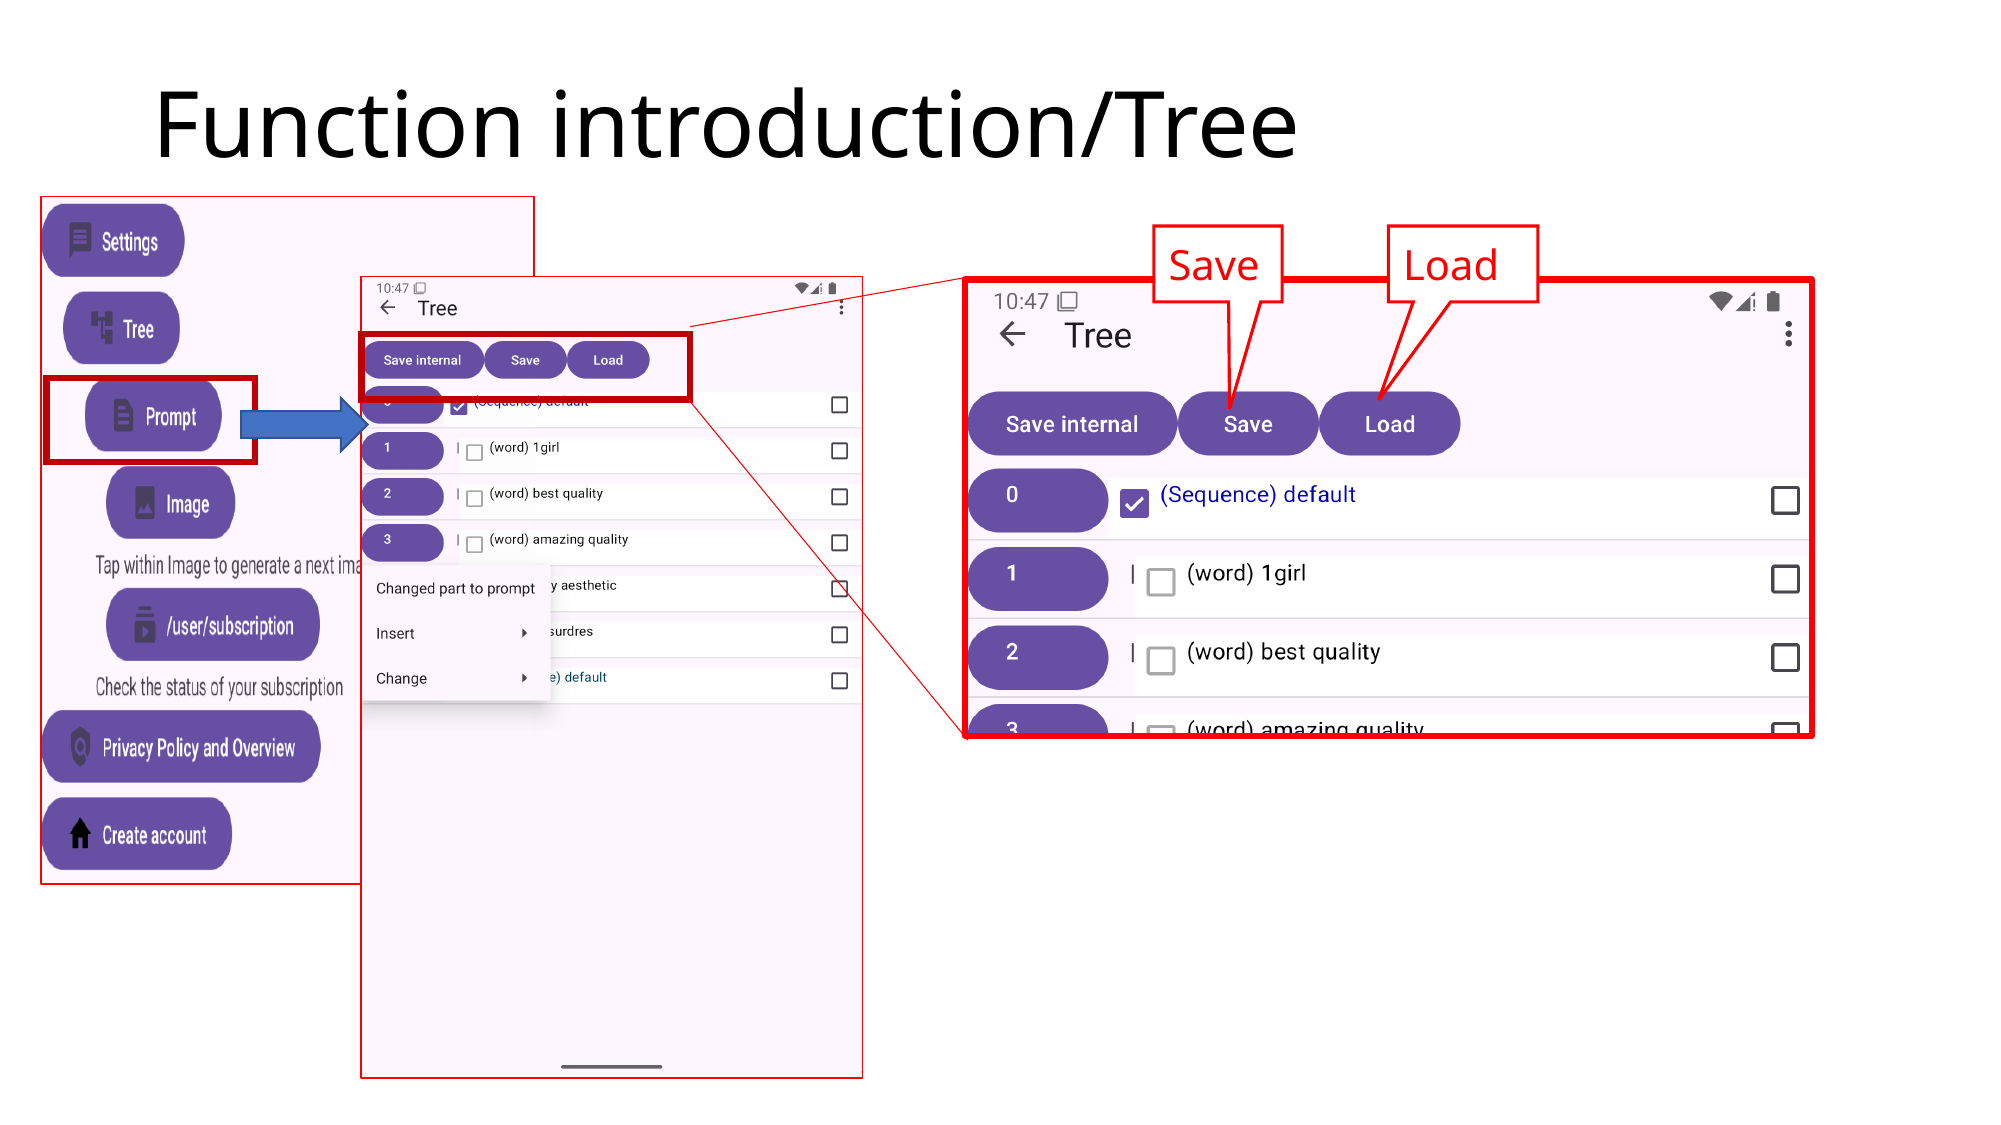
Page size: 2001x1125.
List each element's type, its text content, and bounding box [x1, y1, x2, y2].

text_box Load [1387, 224, 1539, 282]
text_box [687, 397, 968, 741]
picture [41, 197, 862, 1078]
text_box Save [1152, 224, 1284, 282]
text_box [689, 277, 968, 327]
picture [967, 282, 1809, 733]
title Function introduction/Tree [137, 59, 1863, 196]
